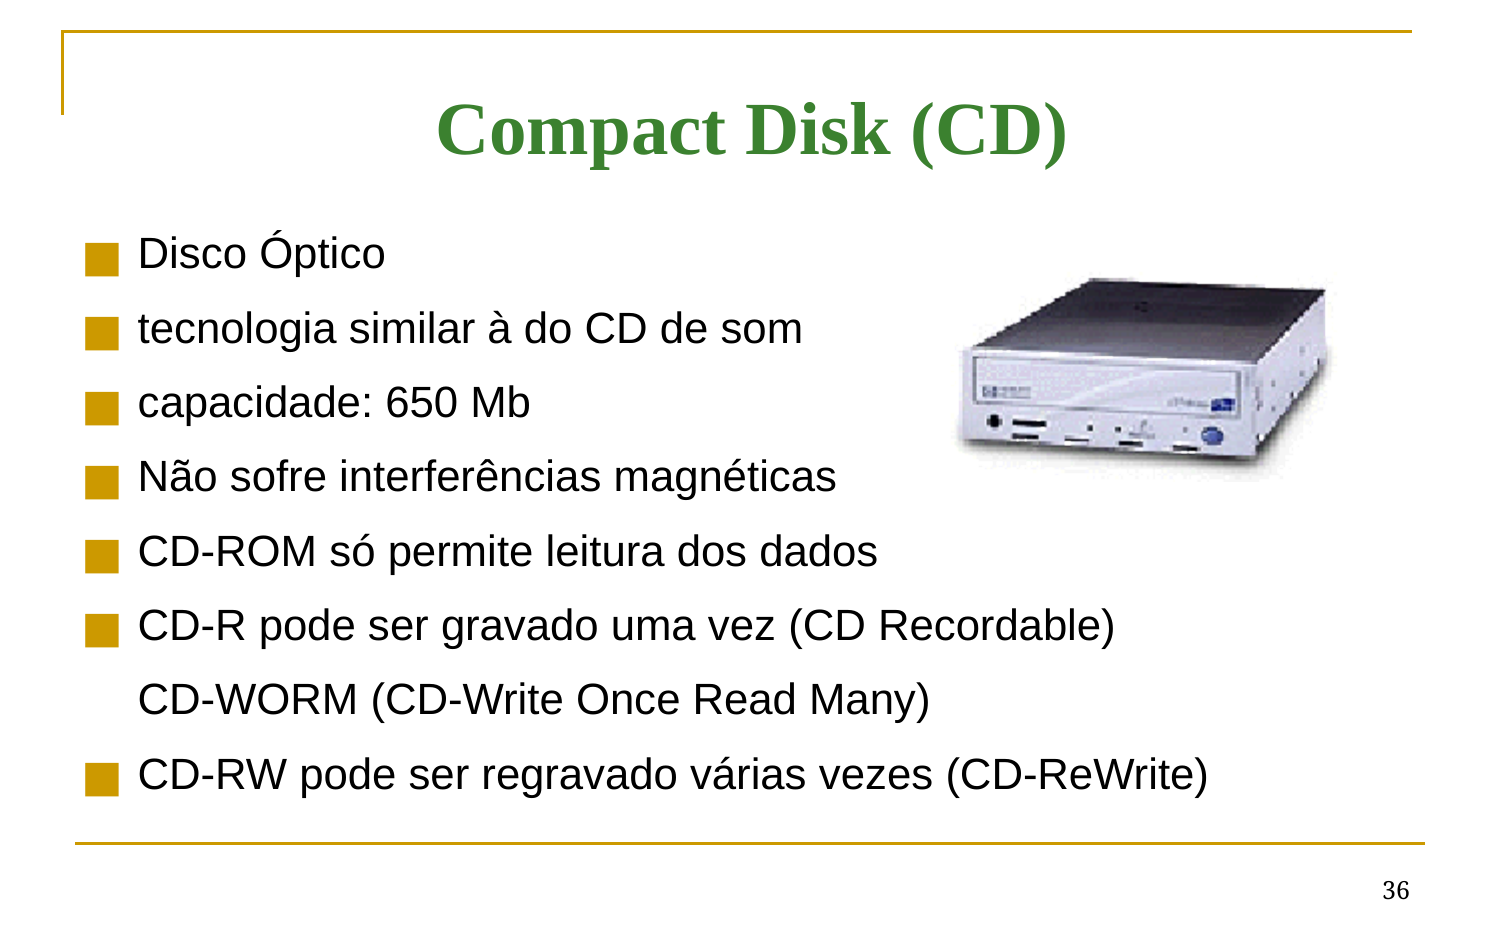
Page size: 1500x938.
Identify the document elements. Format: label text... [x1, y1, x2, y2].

text_box Disco Óptico tecnologia similar à do CD de som capacidade: 650 Mb Não sofre interferências magnéticas CD-ROM só permite leitura dos dados CD-R pode ser gravado uma vez (CD Recordable) CD-WORM (CD-Write Once Read Many) CD-RW pode ser regravado várias vezes (CD-ReWrite) [66, 217, 1436, 823]
text_box Compact Disk (CD) [109, 71, 1395, 160]
text_box ‹#› [1074, 853, 1425, 916]
picture [944, 256, 1354, 482]
